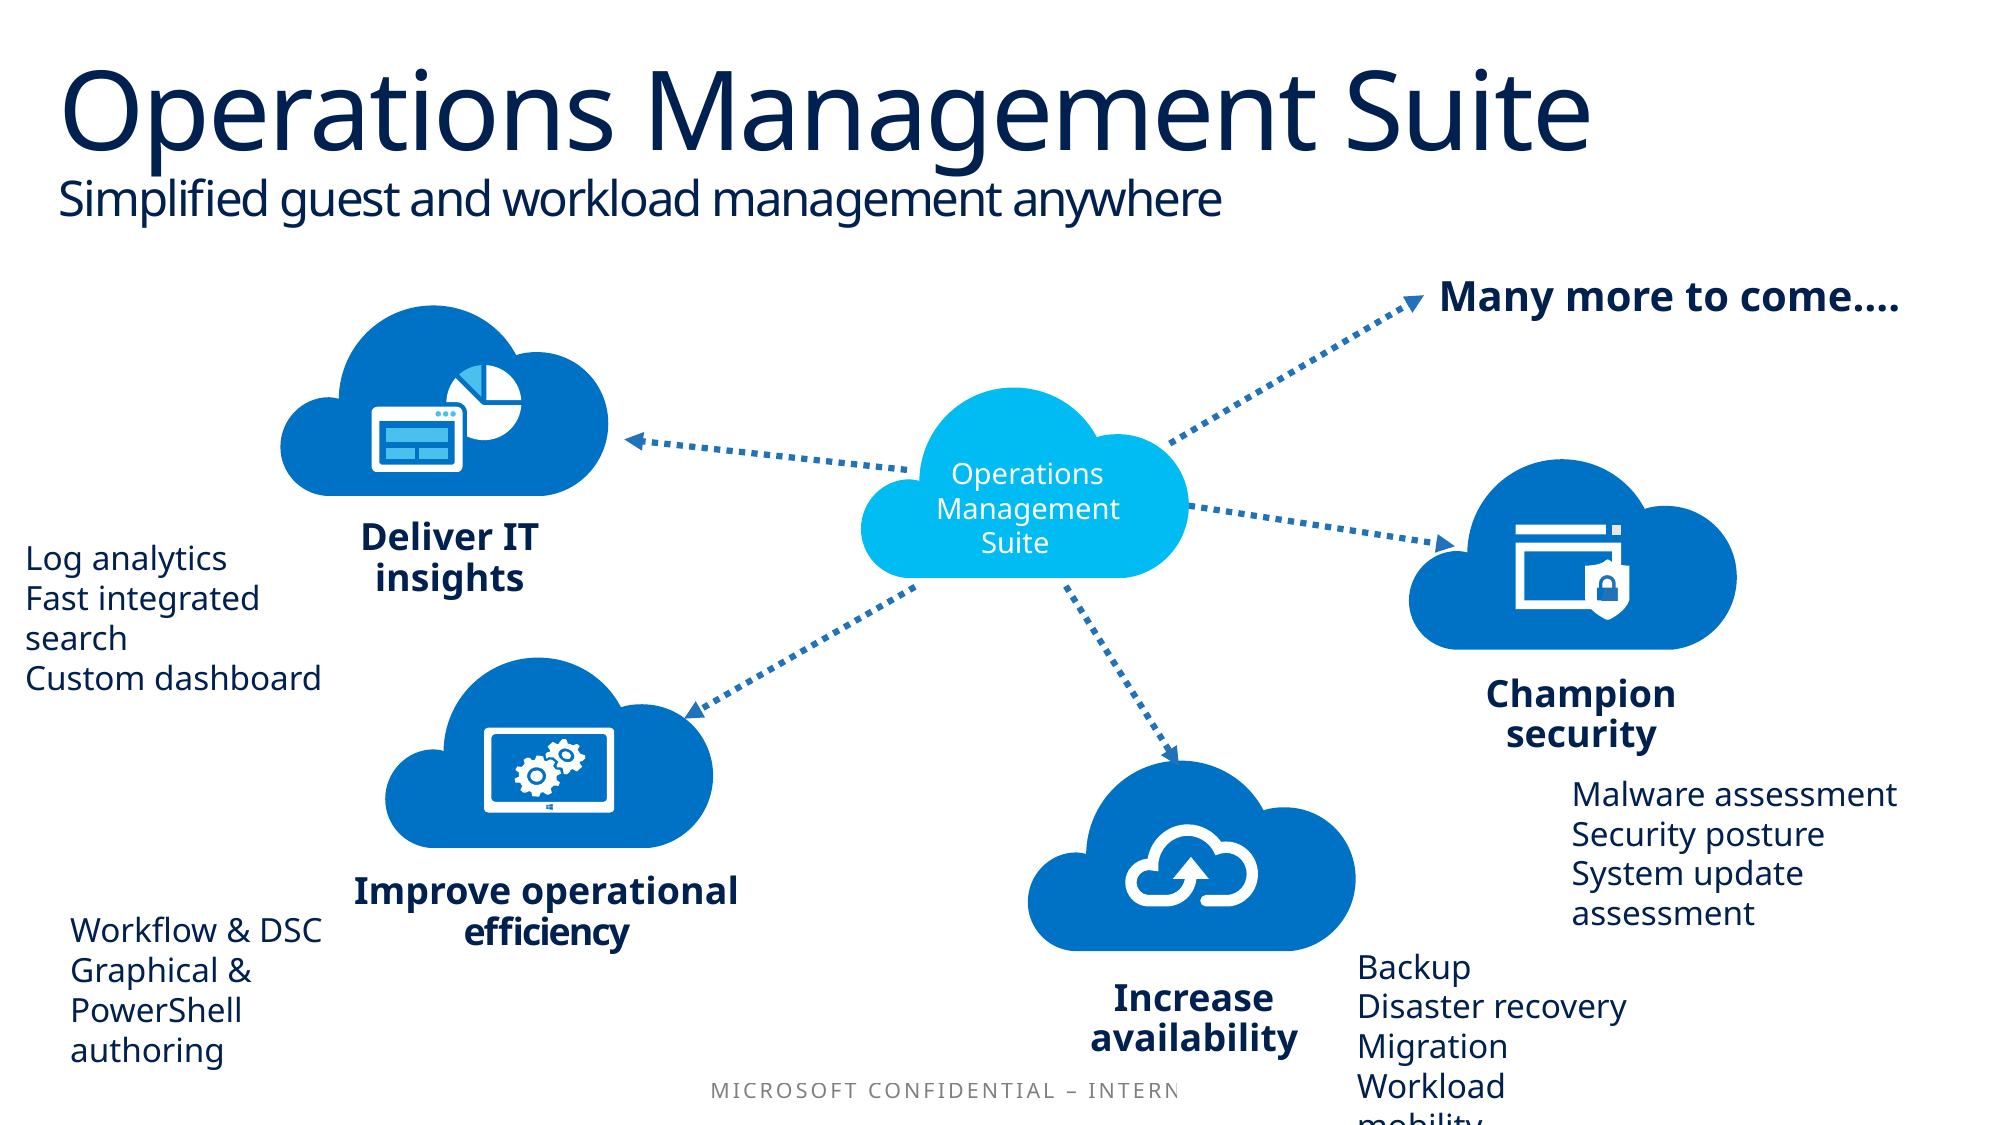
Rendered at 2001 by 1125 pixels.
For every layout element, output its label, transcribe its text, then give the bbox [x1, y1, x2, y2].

text_box Improve operational efficiency [307, 848, 787, 978]
text_box Champion security [1394, 651, 1769, 780]
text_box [1169, 295, 1425, 444]
text_box Operations Management Suite Simplified guest and workload management anywhere [44, 47, 1957, 196]
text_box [1188, 505, 1456, 547]
text_box Workflow & DSC Graphical & PowerShell authoring [55, 901, 404, 1077]
text_box [1408, 459, 1737, 650]
picture [1125, 824, 1259, 907]
text_box Increase availability [1007, 954, 1342, 1084]
text_box Operations Management Suite [860, 387, 1189, 578]
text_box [1515, 524, 1622, 610]
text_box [624, 439, 908, 471]
text_box [280, 305, 609, 496]
text_box Backup Disaster recovery Migration Workload mobility [1342, 938, 1651, 1125]
text_box [1027, 760, 1356, 952]
text_box Malware assessment Security posture System update assessment [1556, 765, 1995, 940]
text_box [483, 727, 615, 813]
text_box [1065, 585, 1180, 767]
picture [1584, 559, 1630, 620]
text_box MICROSOFT CONFIDENTIAL – INTERNAL ONLY [710, 1077, 1290, 1104]
text_box Many more to come…. [1423, 262, 1995, 328]
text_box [683, 586, 916, 719]
picture [371, 365, 522, 473]
text_box Deliver IT insights [262, 494, 637, 624]
text_box [385, 657, 714, 848]
text_box Log analytics Fast integrated search Custom dashboard [10, 530, 372, 705]
